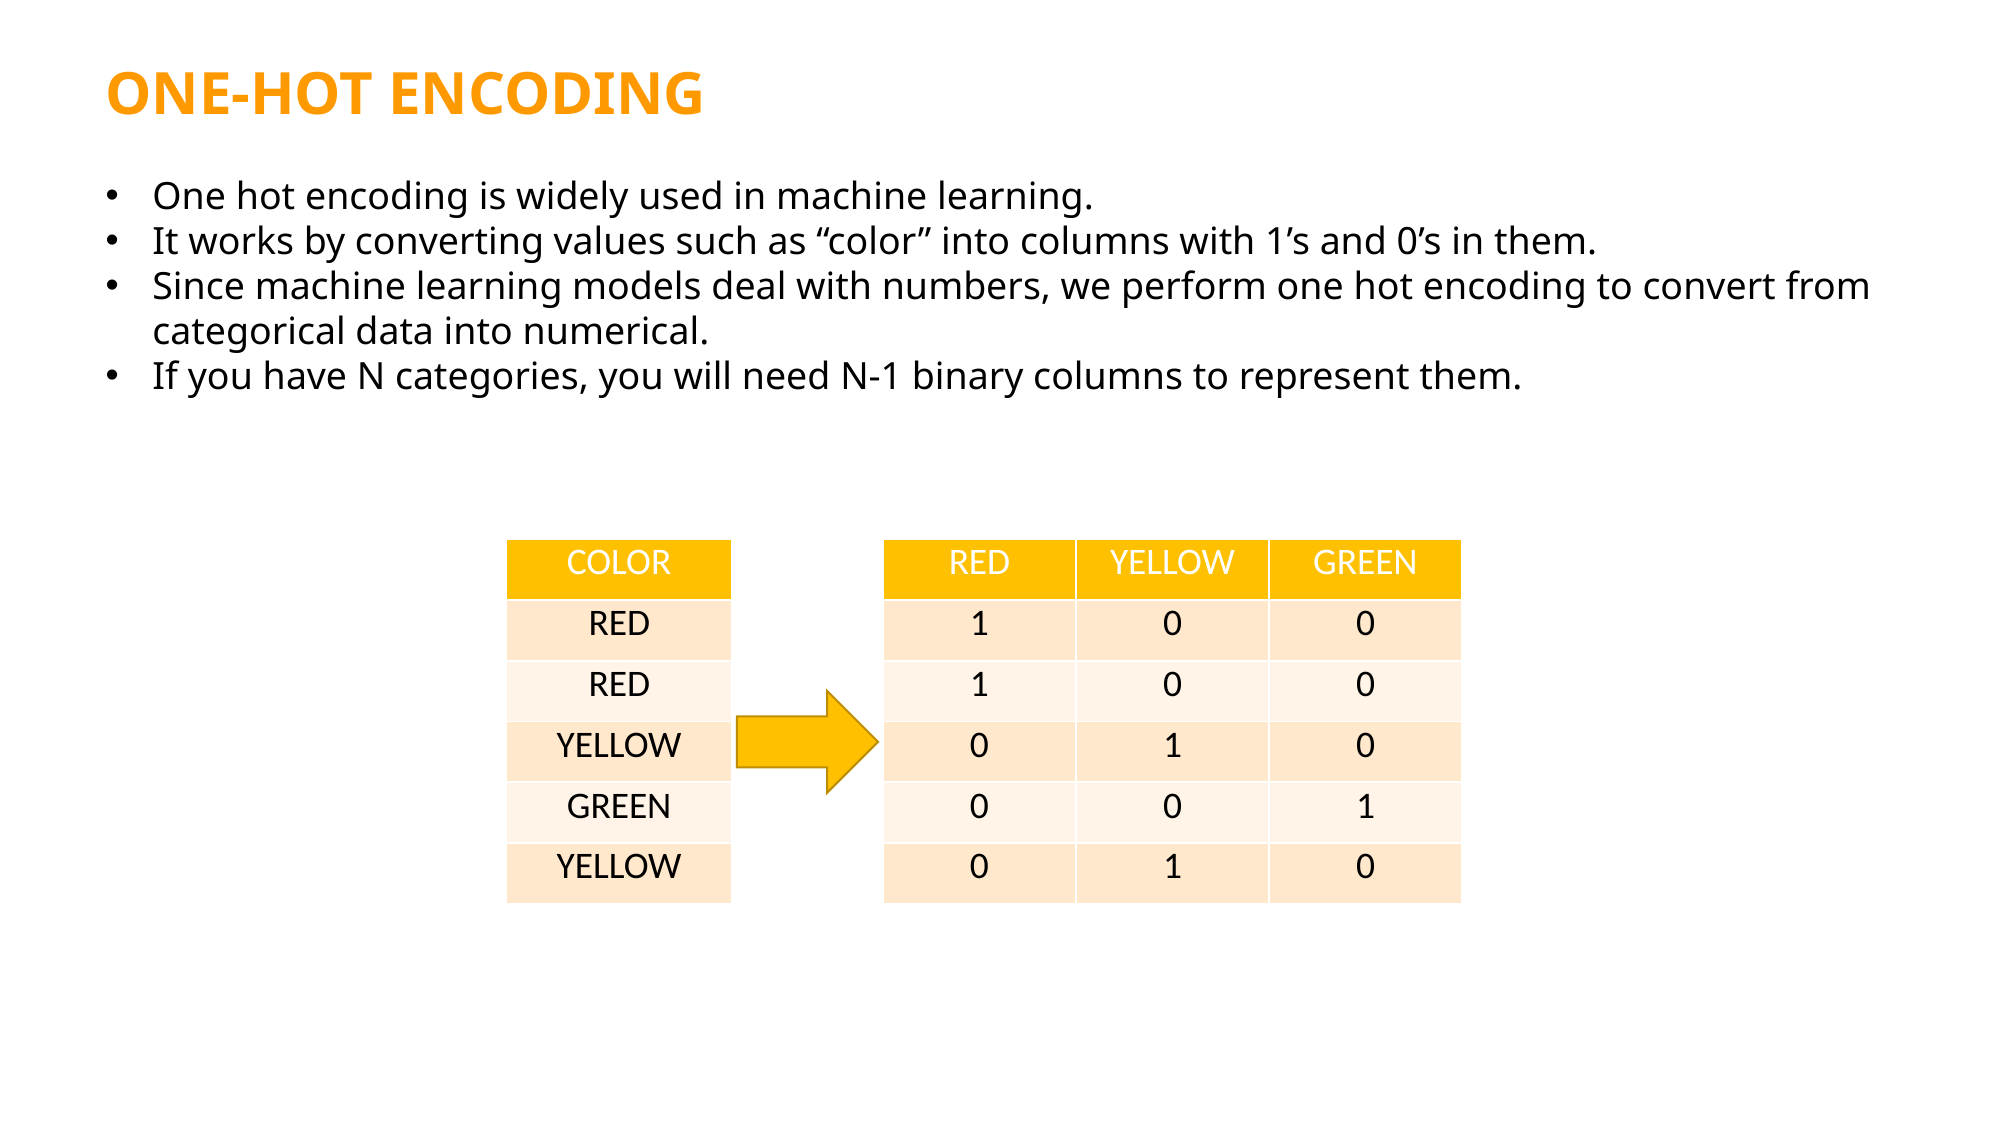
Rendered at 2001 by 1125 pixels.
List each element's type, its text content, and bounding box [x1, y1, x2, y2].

table_cell 0 [884, 844, 1075, 903]
table_cell 0 [1270, 662, 1461, 721]
table_cell 1 [1270, 783, 1461, 842]
table_cell 1 [1077, 844, 1268, 903]
table_cell YELLOW [507, 844, 731, 903]
table_cell 0 [884, 783, 1075, 842]
table_cell 0 [1077, 783, 1268, 842]
table_cell RED [507, 662, 731, 721]
table_header GREEN [1270, 540, 1461, 599]
table_cell RED [507, 601, 731, 660]
table_cell 1 [1077, 722, 1268, 781]
table_cell 0 [1077, 662, 1268, 721]
table_cell 1 [884, 601, 1075, 660]
text_box One hot encoding is widely used in machine learning. It works by converting values such as “color” into columns with 1’s and 0’s in them. Since machine learning models deal with numbers, we perform one hot encoding to convert from categorical data into numerical. If you have N categories, you will need N-1 binary columns to represent them. [90, 164, 1988, 405]
text_box [735, 688, 880, 796]
text_box ONE-HOT ENCODING [90, 48, 1703, 134]
table_cell 0 [1270, 844, 1461, 903]
table_cell 0 [884, 722, 1075, 781]
table_cell 0 [1270, 601, 1461, 660]
table_cell YELLOW [507, 722, 731, 781]
table_cell GREEN [507, 783, 731, 842]
table_header RED [884, 540, 1075, 599]
table_cell 1 [884, 662, 1075, 721]
table_cell 0 [1077, 601, 1268, 660]
table_header YELLOW [1077, 540, 1268, 599]
table_header COLOR [507, 540, 731, 599]
table_cell 0 [1270, 722, 1461, 781]
